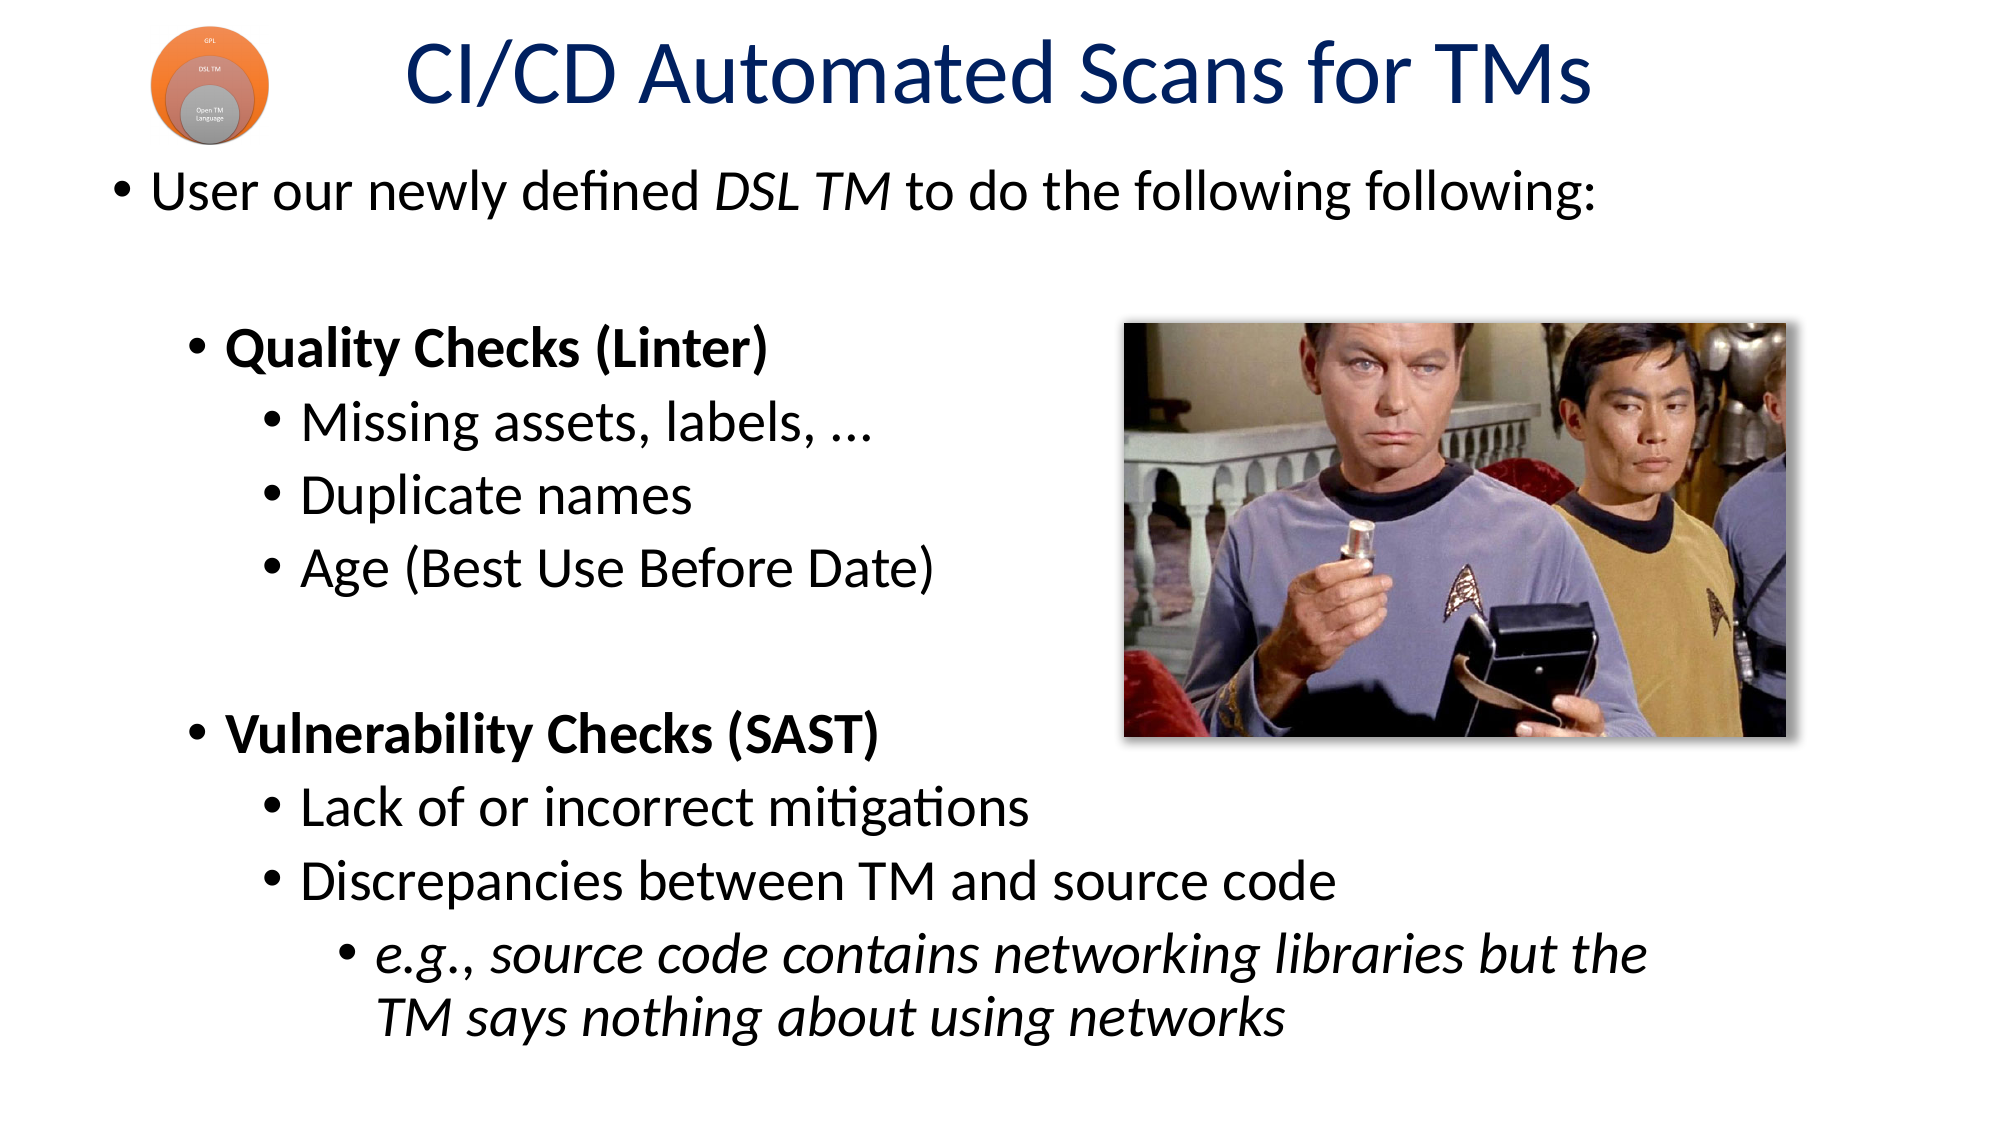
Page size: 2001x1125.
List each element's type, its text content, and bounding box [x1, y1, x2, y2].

title CI/CD Automated Scans for TMs [33, 2, 1967, 145]
list User our newly defined DSL TM to do the following following: Quality Checks (Linter) Missing assets, labels, ... Duplicate names Age (Best Use Before Date) Vulnerability Checks (SAST) Lack of or incorrect mitigations Discrepancies between TM and source code e.g., source code contains networking libraries but the TM says nothing about using networks [97, 152, 1711, 1057]
picture [150, 25, 269, 145]
picture [1124, 323, 1786, 737]
